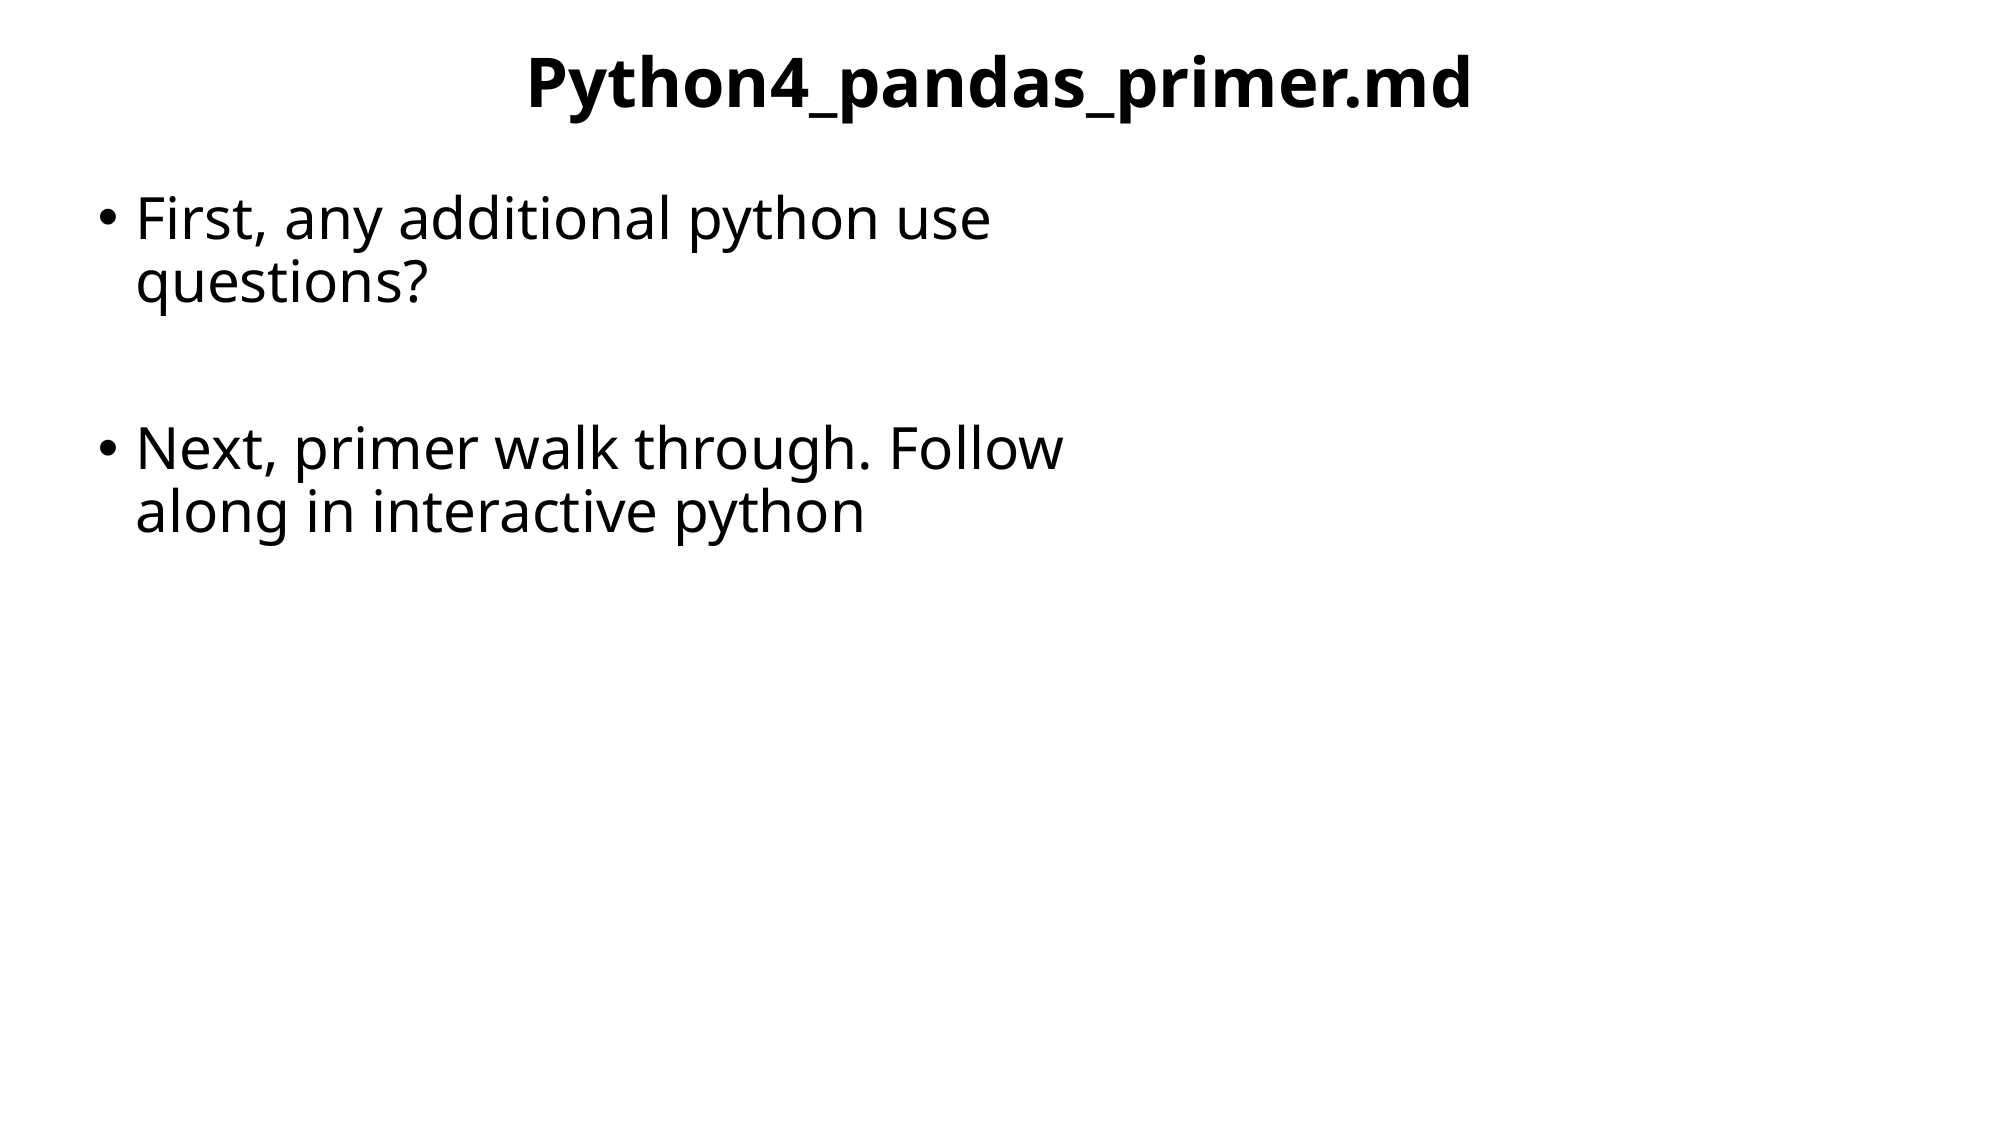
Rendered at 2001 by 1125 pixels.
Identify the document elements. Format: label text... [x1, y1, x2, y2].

text_box First, any additional python use questions? Next, primer walk through. Follow along in interactive python [83, 181, 1182, 972]
text_box Python4_pandas_primer.md [510, 31, 1490, 129]
